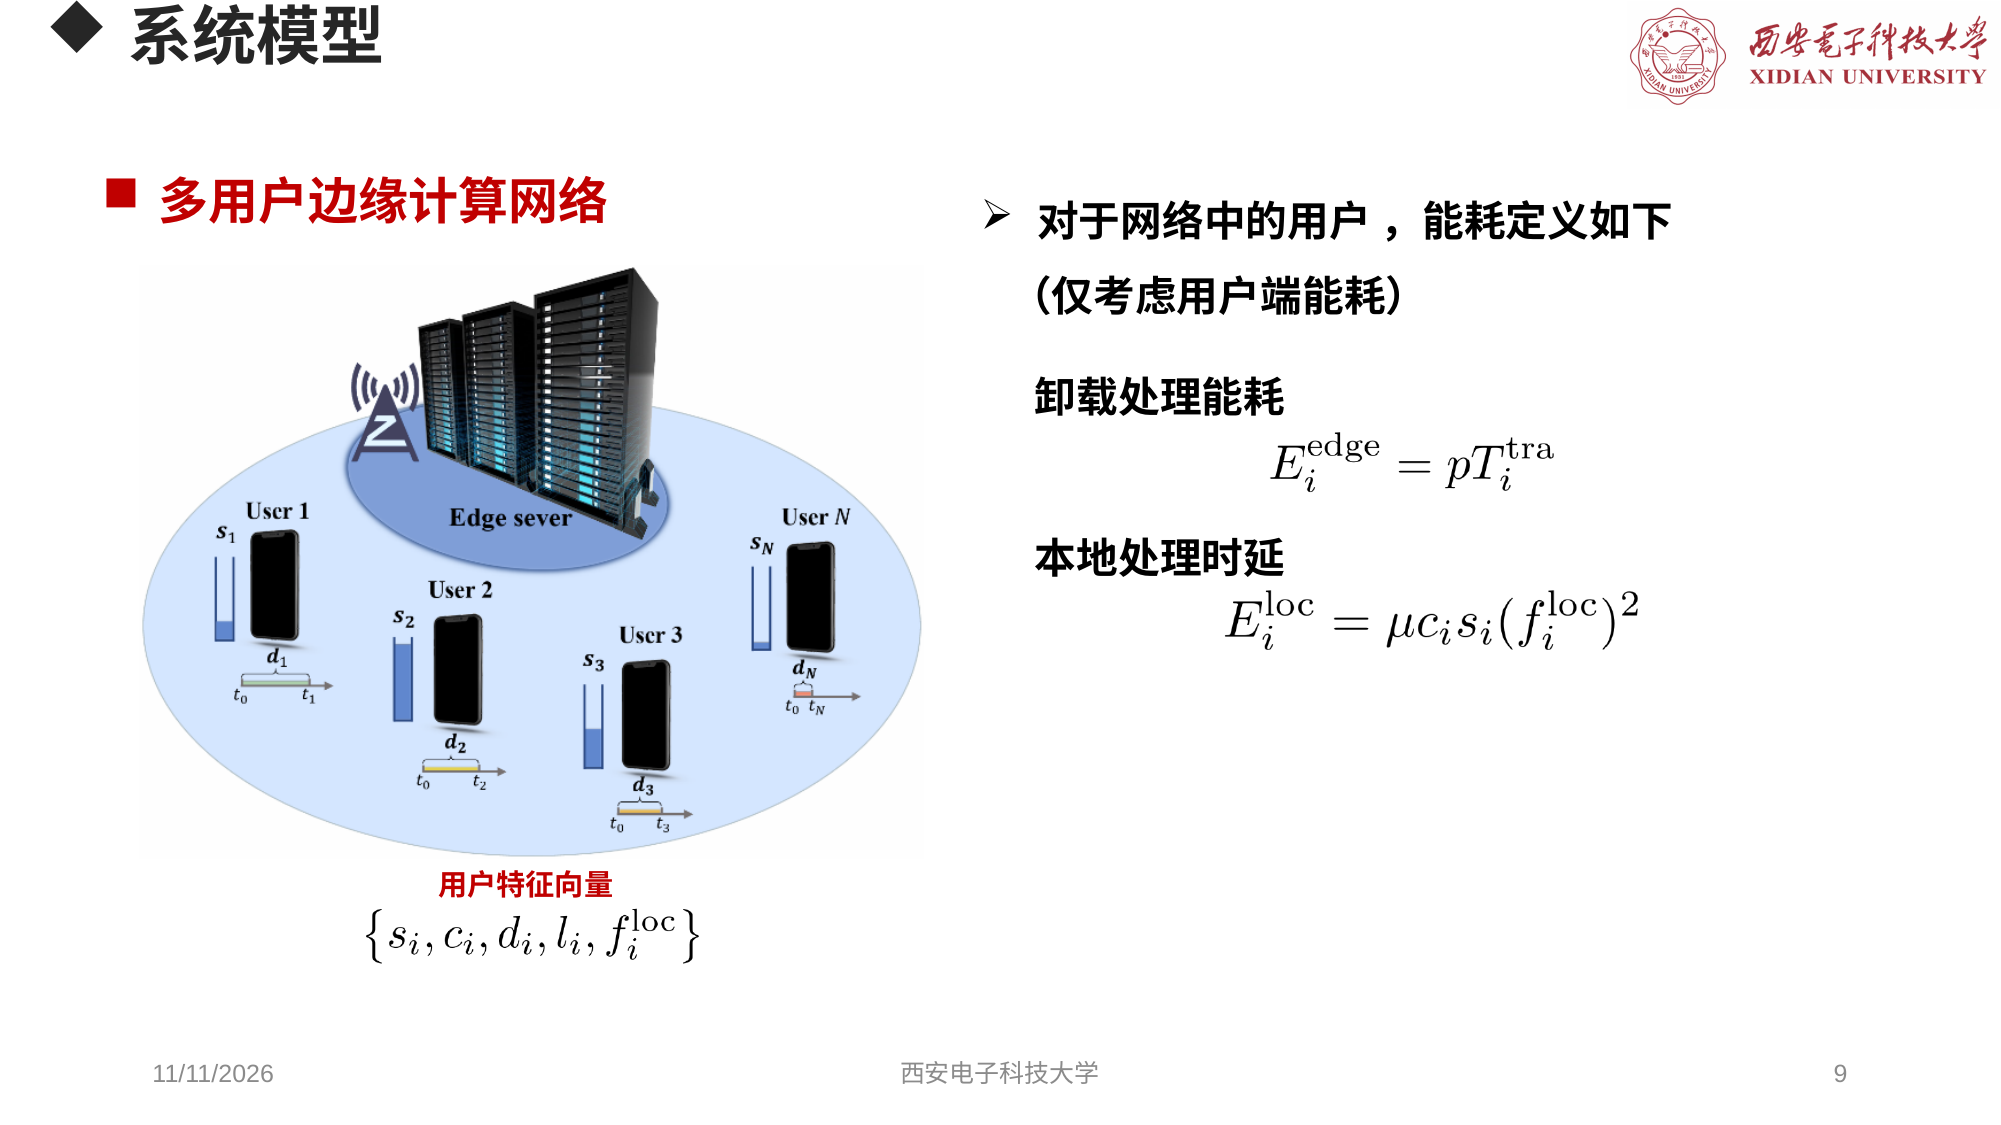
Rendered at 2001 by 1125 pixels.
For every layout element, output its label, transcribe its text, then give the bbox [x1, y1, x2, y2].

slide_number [137, 1042, 588, 1103]
text_box 用户特征向量 [364, 860, 688, 907]
text_box 多用户边缘计算网络 [87, 162, 741, 237]
picture [364, 907, 701, 965]
picture [1223, 586, 1644, 656]
picture [1269, 430, 1556, 494]
title 系统模型 [30, 0, 1756, 82]
picture [139, 265, 926, 860]
text_box 本地处理时延 [1020, 499, 1442, 589]
text_box 卸载处理能耗 [1020, 338, 1442, 428]
footer 西安电子科技大学 [662, 1042, 1338, 1103]
picture [1627, 1, 2000, 109]
slide_number 9 [1412, 1042, 1863, 1103]
